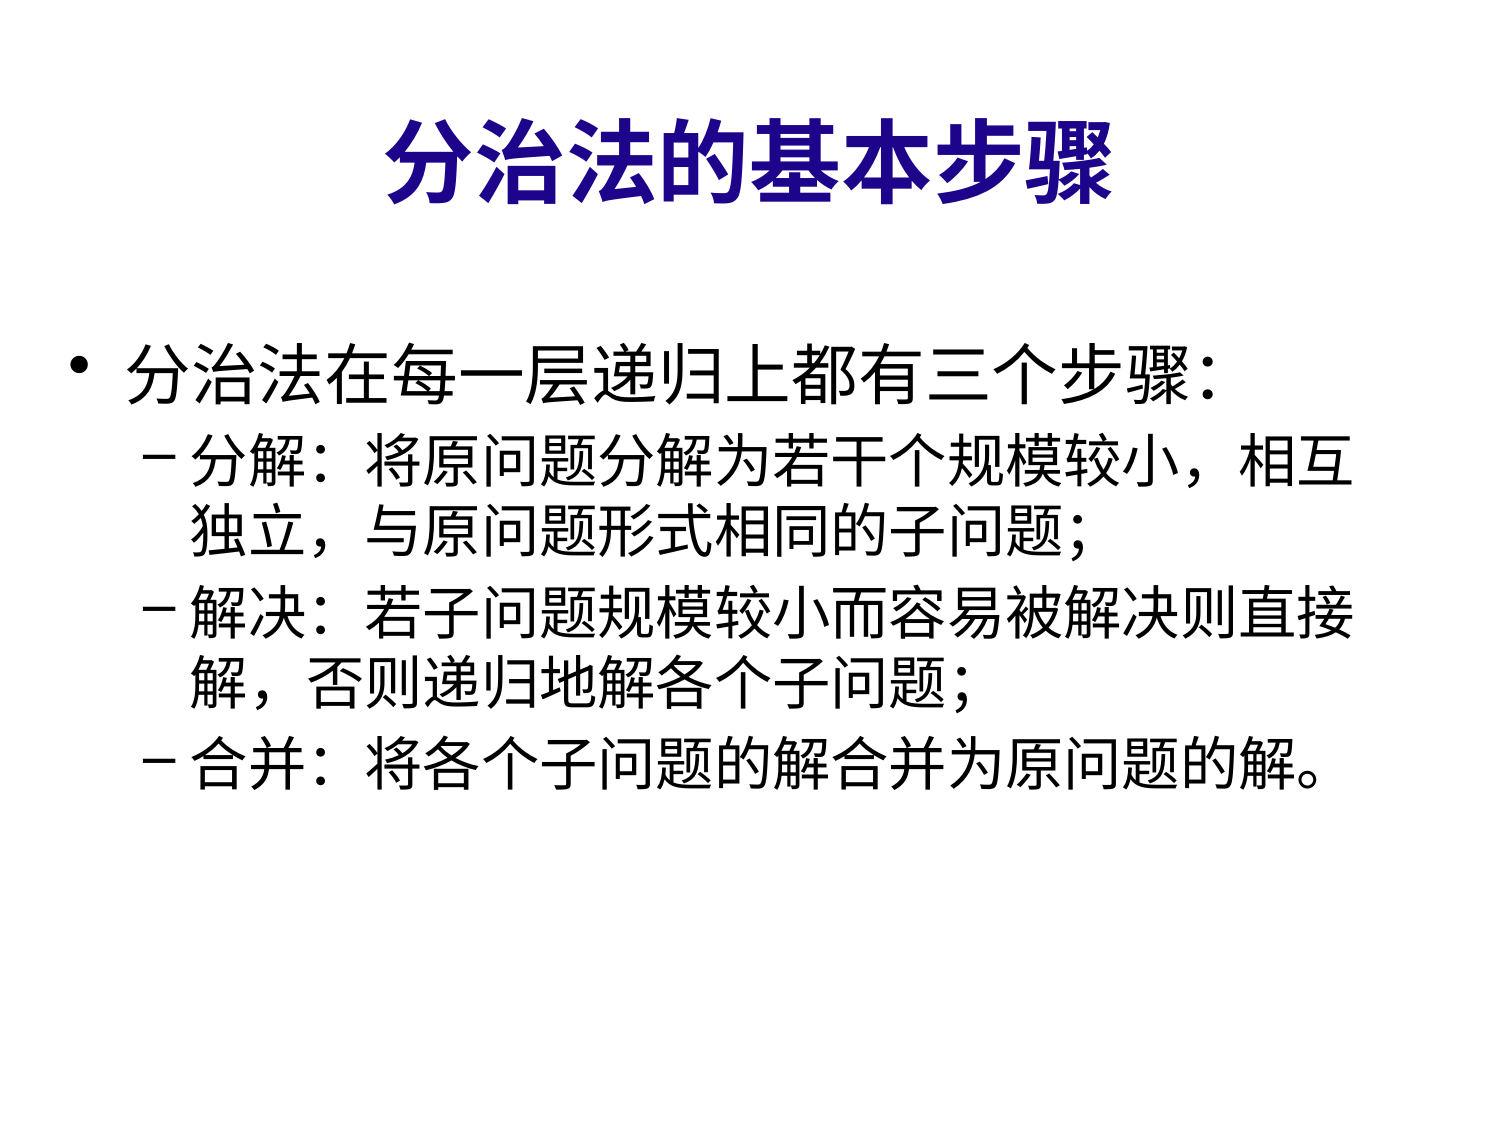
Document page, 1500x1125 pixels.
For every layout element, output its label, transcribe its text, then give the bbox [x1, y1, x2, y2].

list 分治法在每一层递归上都有三个步骤： 分解：将原问题分解为若干个规模较小，相互独立，与原问题形式相同的子问题； 解决：若子问题规模较小而容易被解决则直接解，否则递归地解各个子问题； 合并：将各个子问题的解合并为原问题的解。 [53, 324, 1388, 1000]
title 分治法的基本步骤 [112, 66, 1388, 254]
